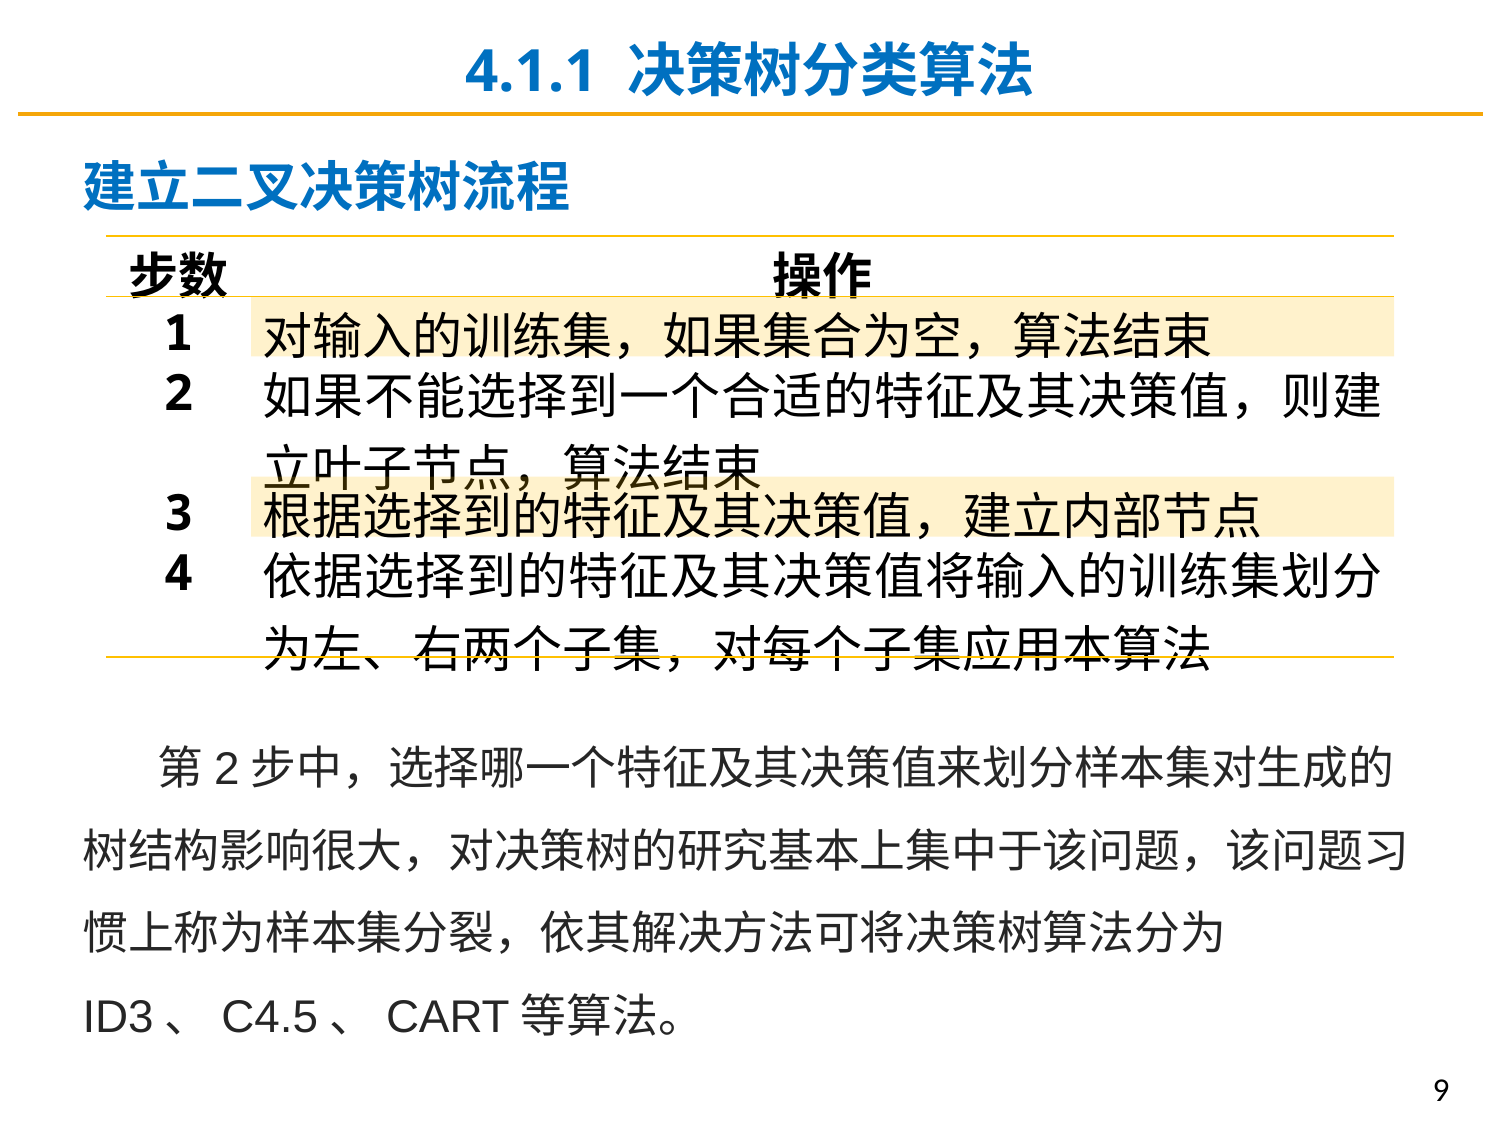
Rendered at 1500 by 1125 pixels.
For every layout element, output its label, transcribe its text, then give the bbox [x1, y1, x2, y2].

text_box 4.1.1 决策树分类算法 [0, 25, 1500, 111]
table_cell 如果不能选择到一个合适的特征及其决策值，则建立叶子节点，算法结束 [251, 356, 1394, 477]
table_cell 4 [106, 537, 251, 656]
table_cell 2 [106, 356, 251, 477]
table_header 操作 [251, 237, 1394, 296]
table_cell 依据选择到的特征及其决策值将输入的训练集划分为左、右两个子集，对每个子集应用本算法 [251, 537, 1394, 656]
table_cell 根据选择到的特征及其决策值，建立内部节点 [251, 477, 1394, 537]
text_box 建立二叉决策树流程 第2步中，选择哪一个特征及其决策值来划分样本集对生成的树结构影响很大，对决策树的研究基本上集中于该问题，该问题习惯上称为样本集分裂，依其解决方法可将决策树算法分为ID3、C4.5、CART等算法。 [67, 111, 1434, 1059]
table_cell 对输入的训练集，如果集合为空，算法结束 [251, 297, 1394, 356]
table_cell 3 [106, 477, 251, 537]
table_cell 1 [106, 297, 251, 356]
table_header 步数 [106, 237, 251, 296]
text_box 9 [1114, 1060, 1465, 1106]
